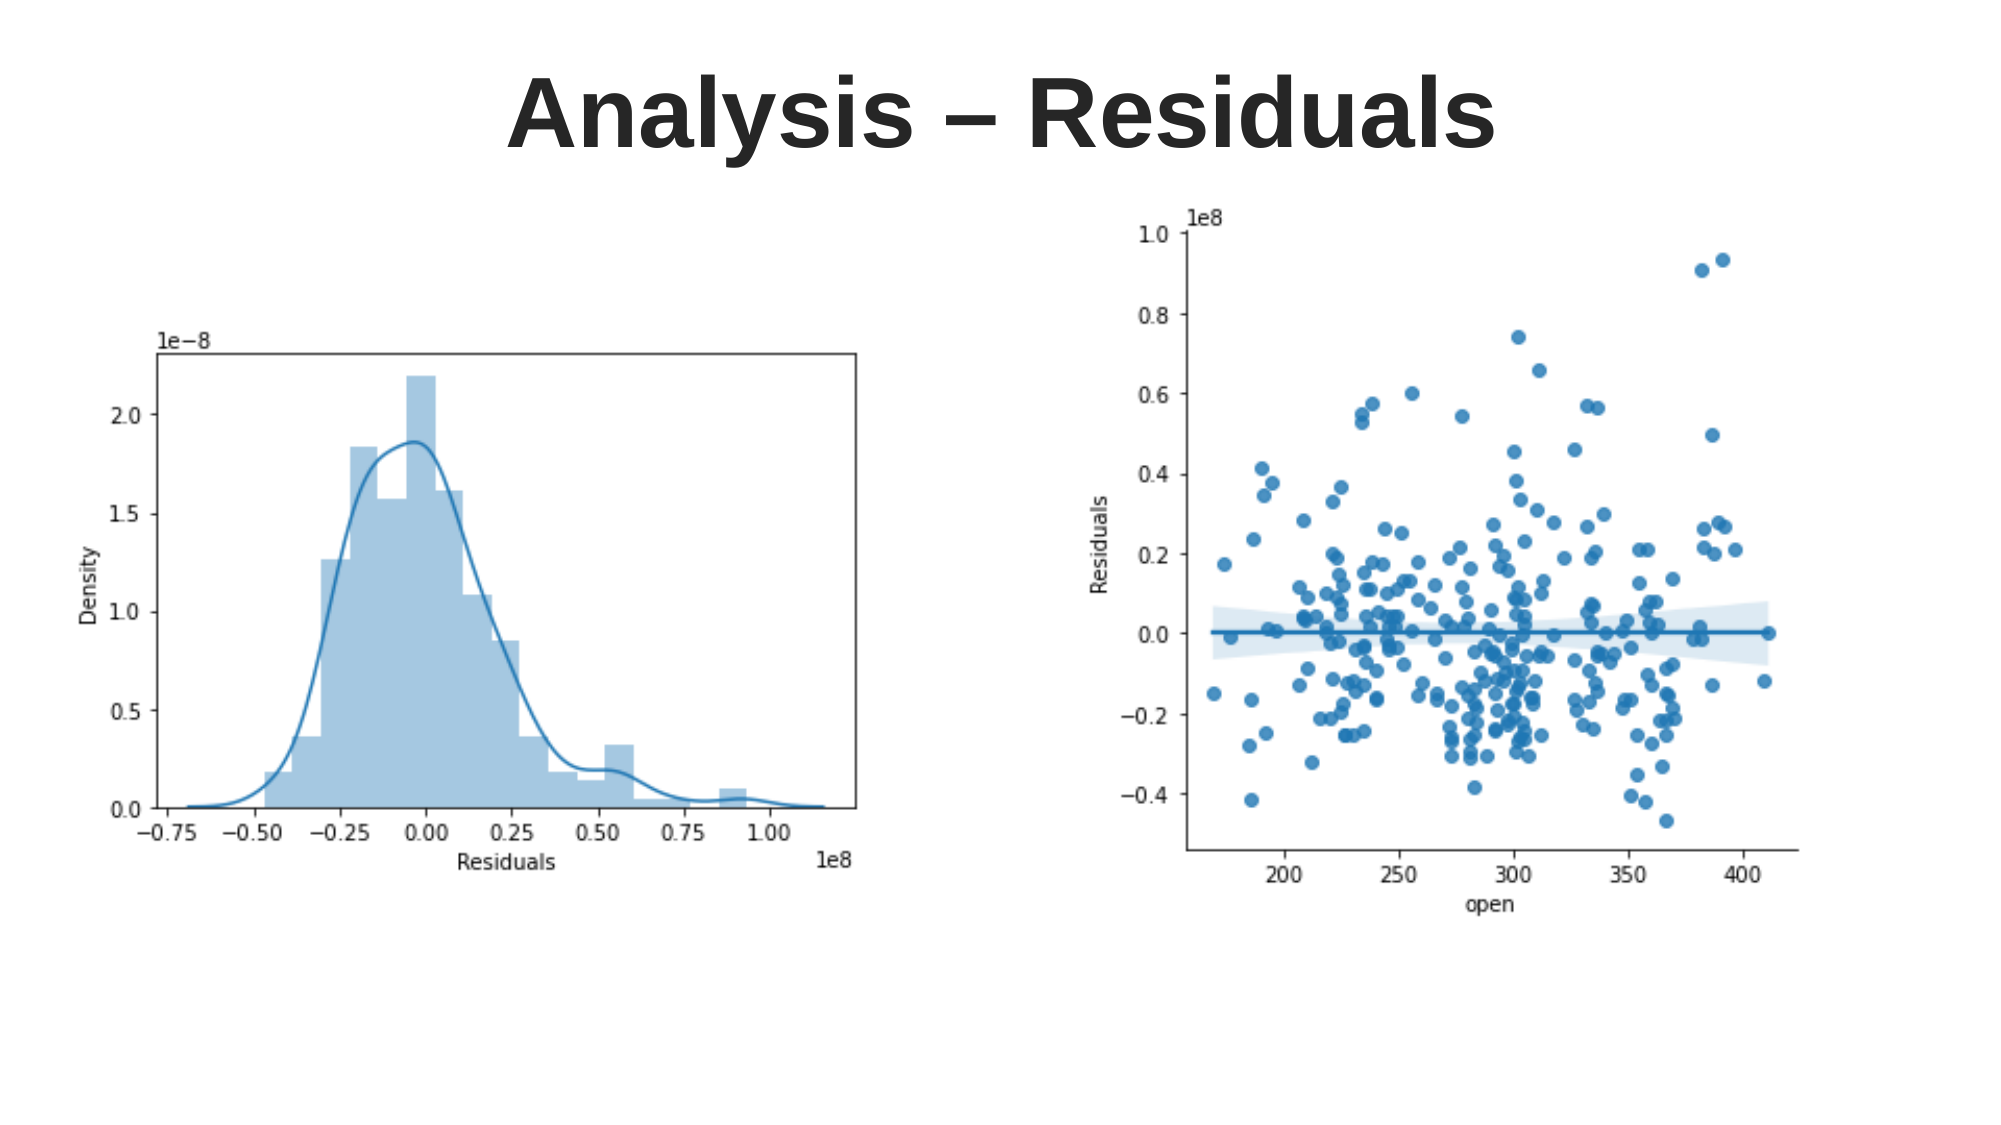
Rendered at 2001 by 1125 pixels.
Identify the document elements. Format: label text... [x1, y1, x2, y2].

list Analysis – Residuals [53, 55, 1952, 175]
picture [65, 317, 870, 887]
picture [1076, 195, 1810, 930]
